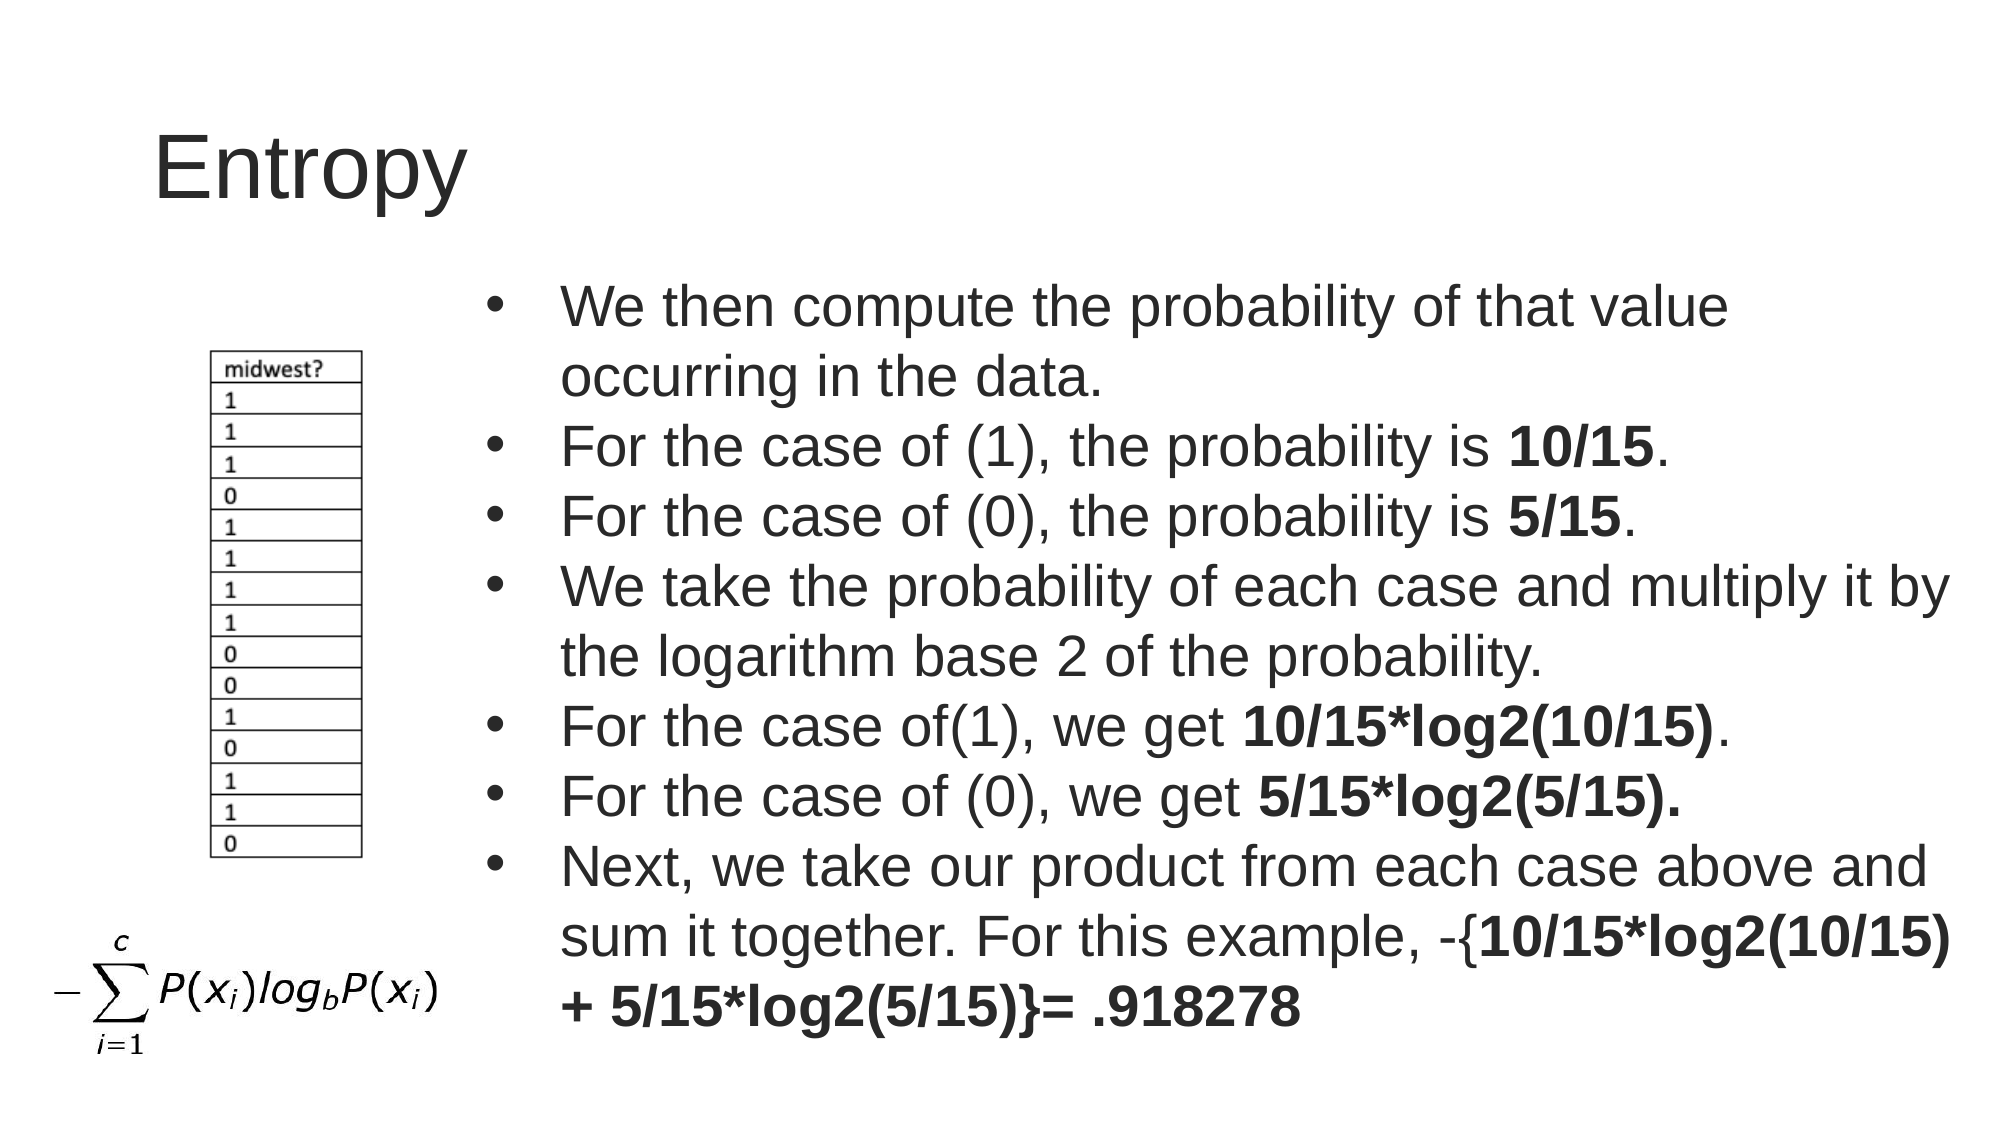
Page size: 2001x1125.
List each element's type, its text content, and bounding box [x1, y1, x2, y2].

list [54, 935, 438, 1054]
title Entropy [137, 59, 1863, 278]
picture [192, 335, 377, 877]
text_box We then compute the probability of that value occurring in the data. For the case of (1), the probability is 10/15. For the case of (0), the probability is 5/15. We take the probability of each case and multiply it by the logarithm base 2 of the probability. For the case of(1), we get 10/15*log2(10/15). For the case of (0), we get 5/15*log2(5/15). Next, we take our product from each case above and sum it together. For this example, -{10/15*log2(10/15) + 5/15*log2(5/15)}= .918278 [469, 260, 2000, 1046]
